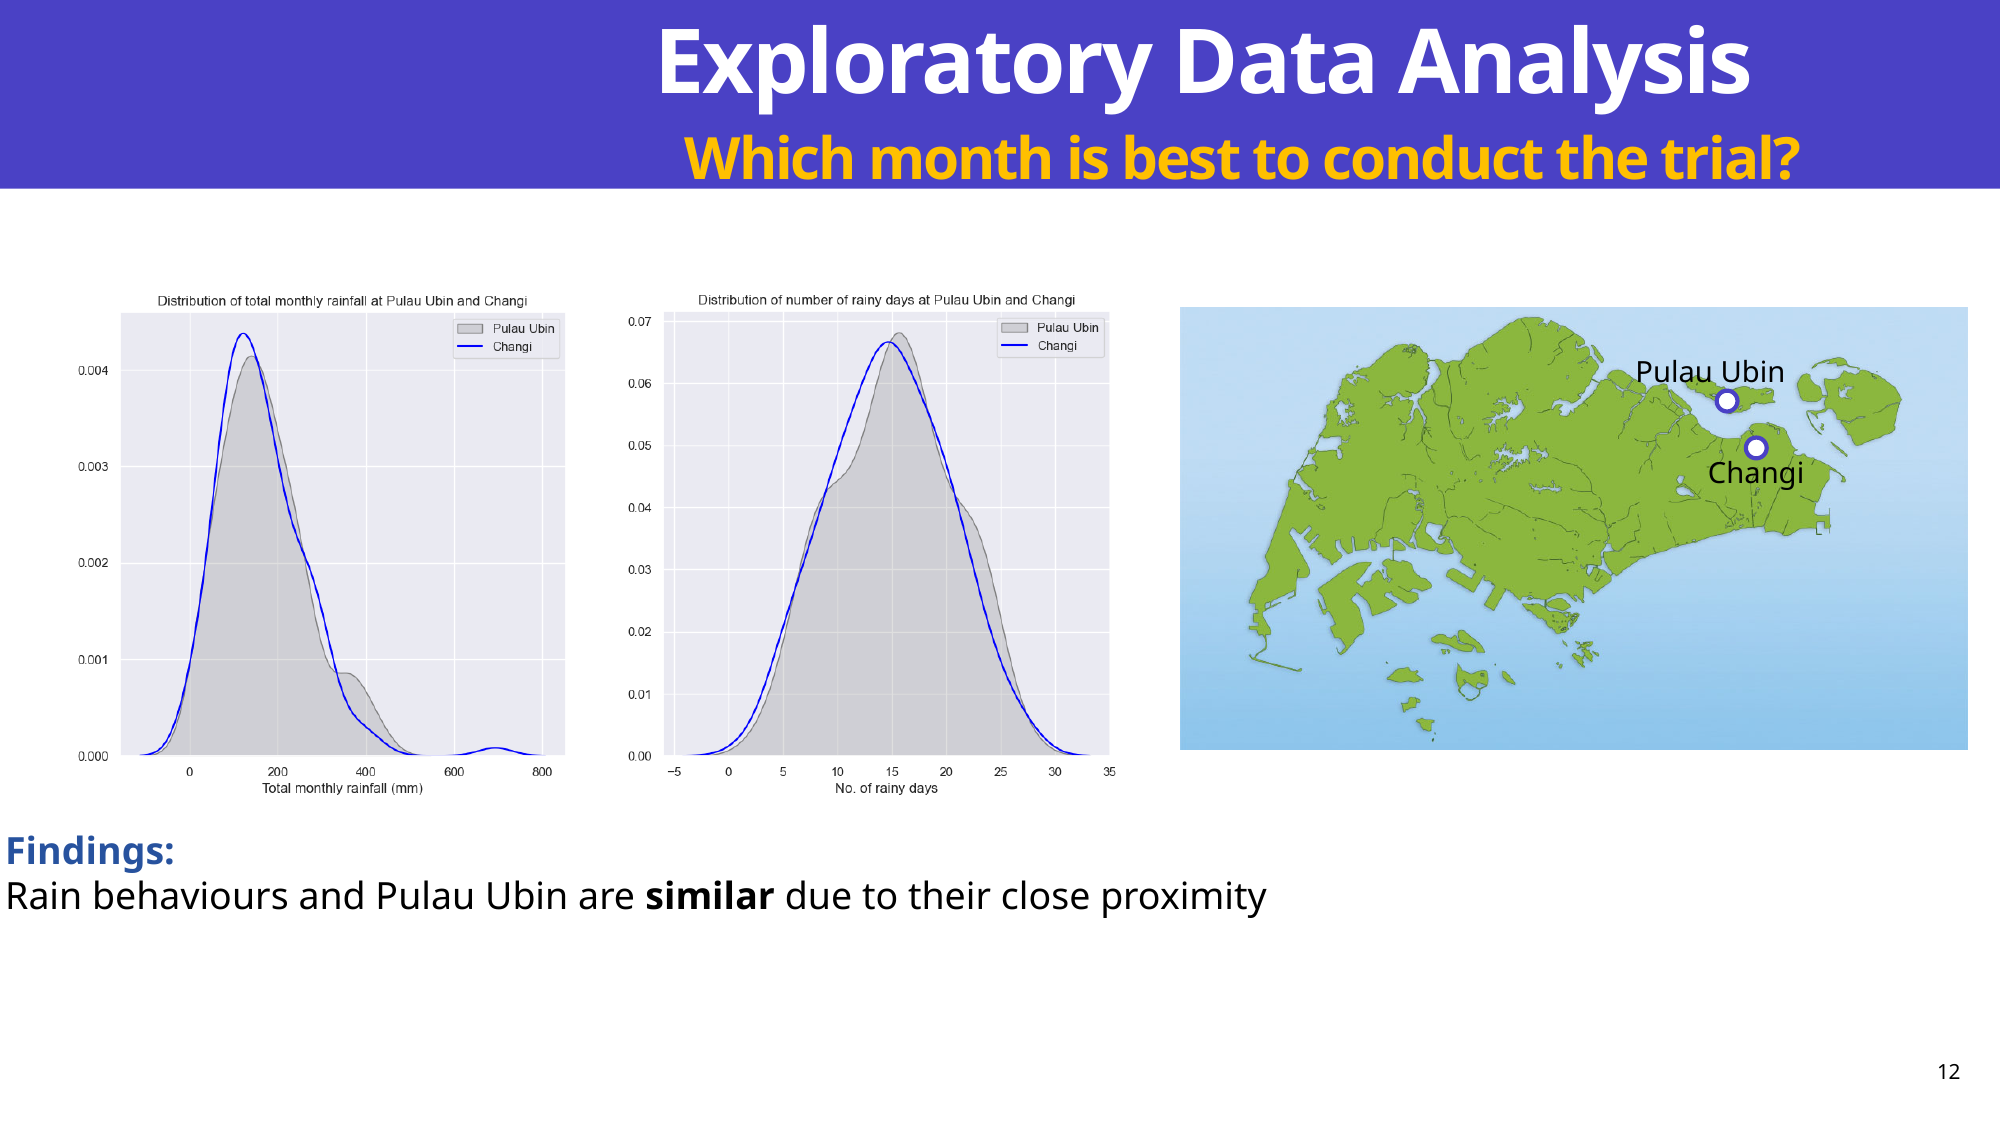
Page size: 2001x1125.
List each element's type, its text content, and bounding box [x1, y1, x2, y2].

picture [51, 286, 574, 803]
title Exploratory Data Analysis [113, 0, 1762, 122]
list Which month is best to conduct the trial? [676, 106, 2000, 210]
slide_number 12 [1928, 1052, 1969, 1094]
picture [1180, 306, 1969, 751]
text_box Findings: Rain behaviours and Pulau Ubin are similar due to their close proximity [0, 819, 1275, 925]
picture [602, 286, 1124, 803]
